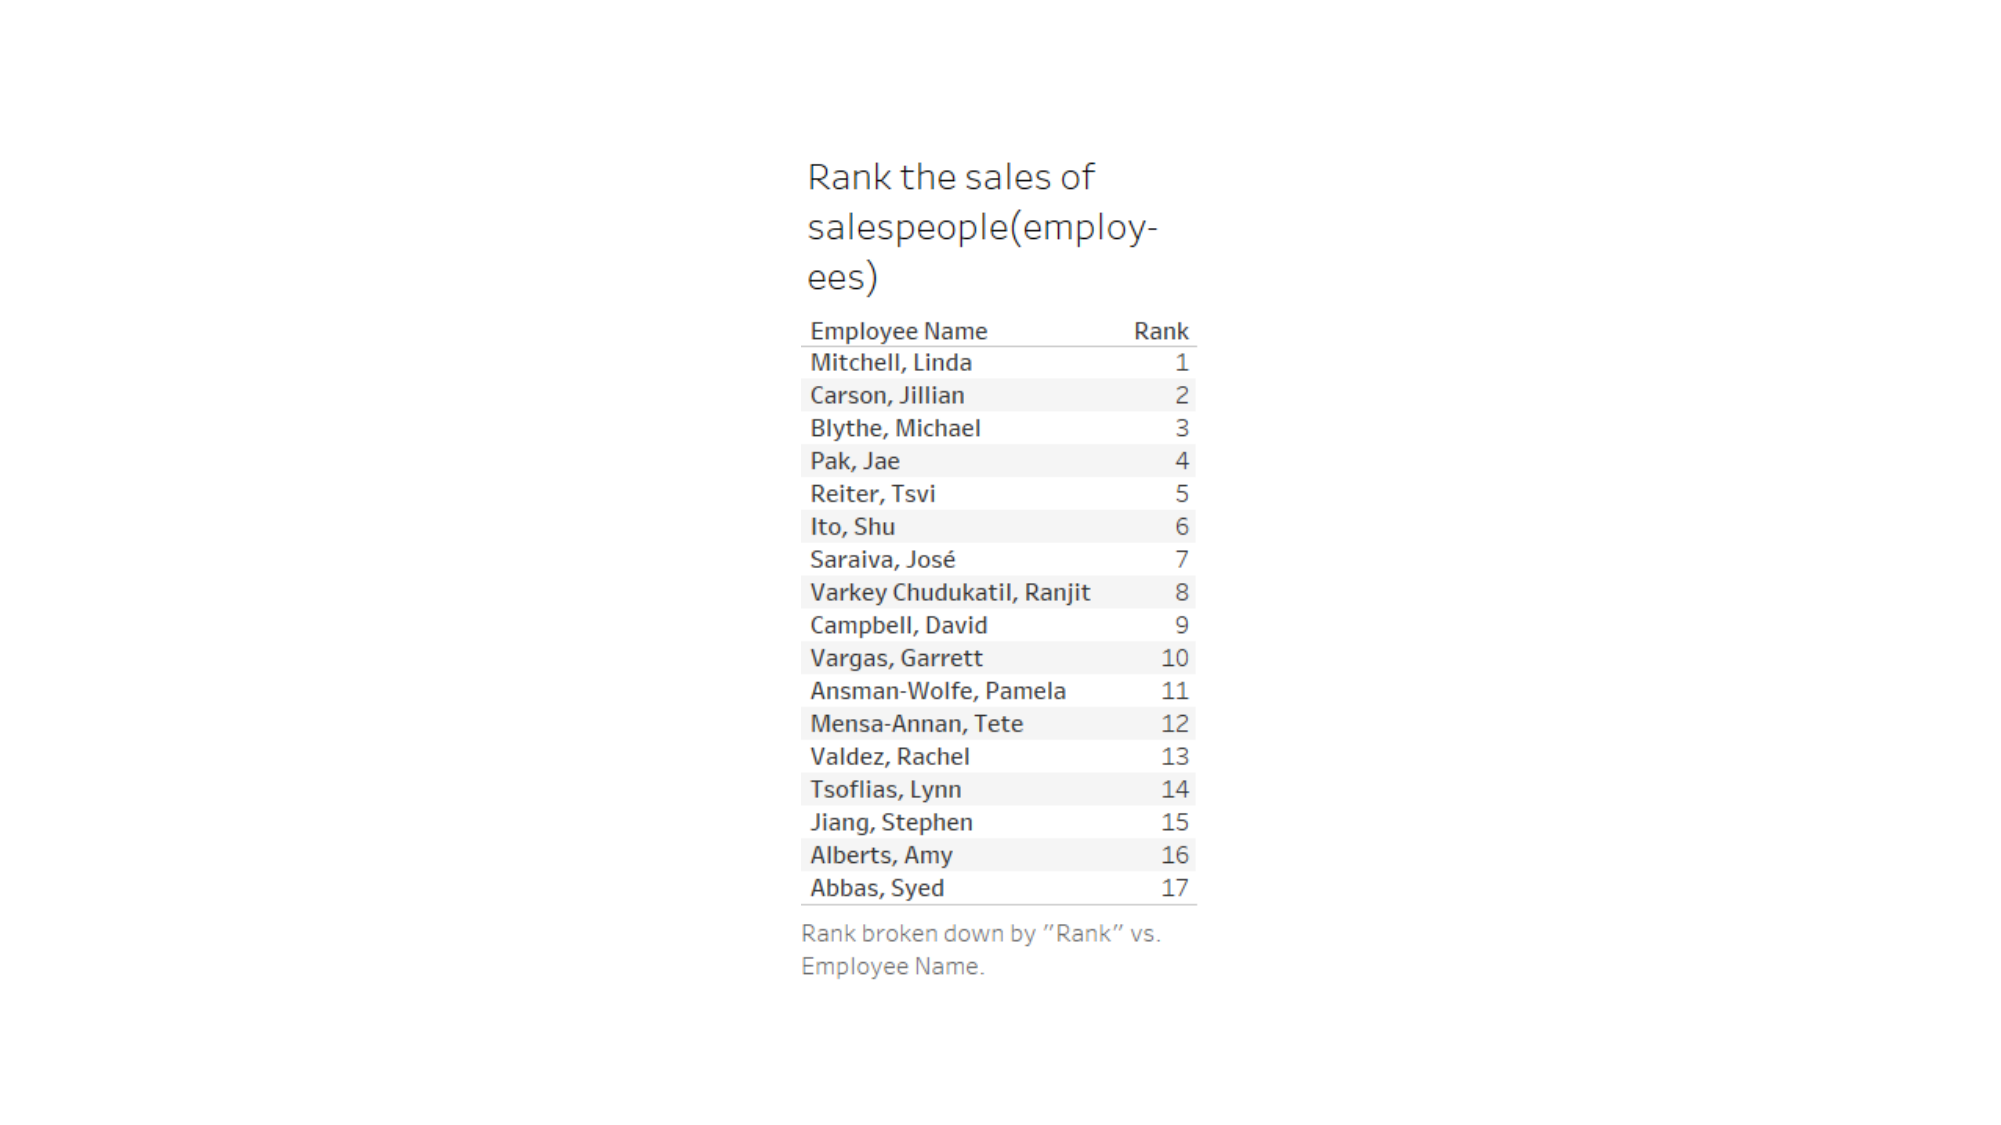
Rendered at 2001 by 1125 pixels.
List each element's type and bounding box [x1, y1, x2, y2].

picture [801, 141, 1199, 984]
